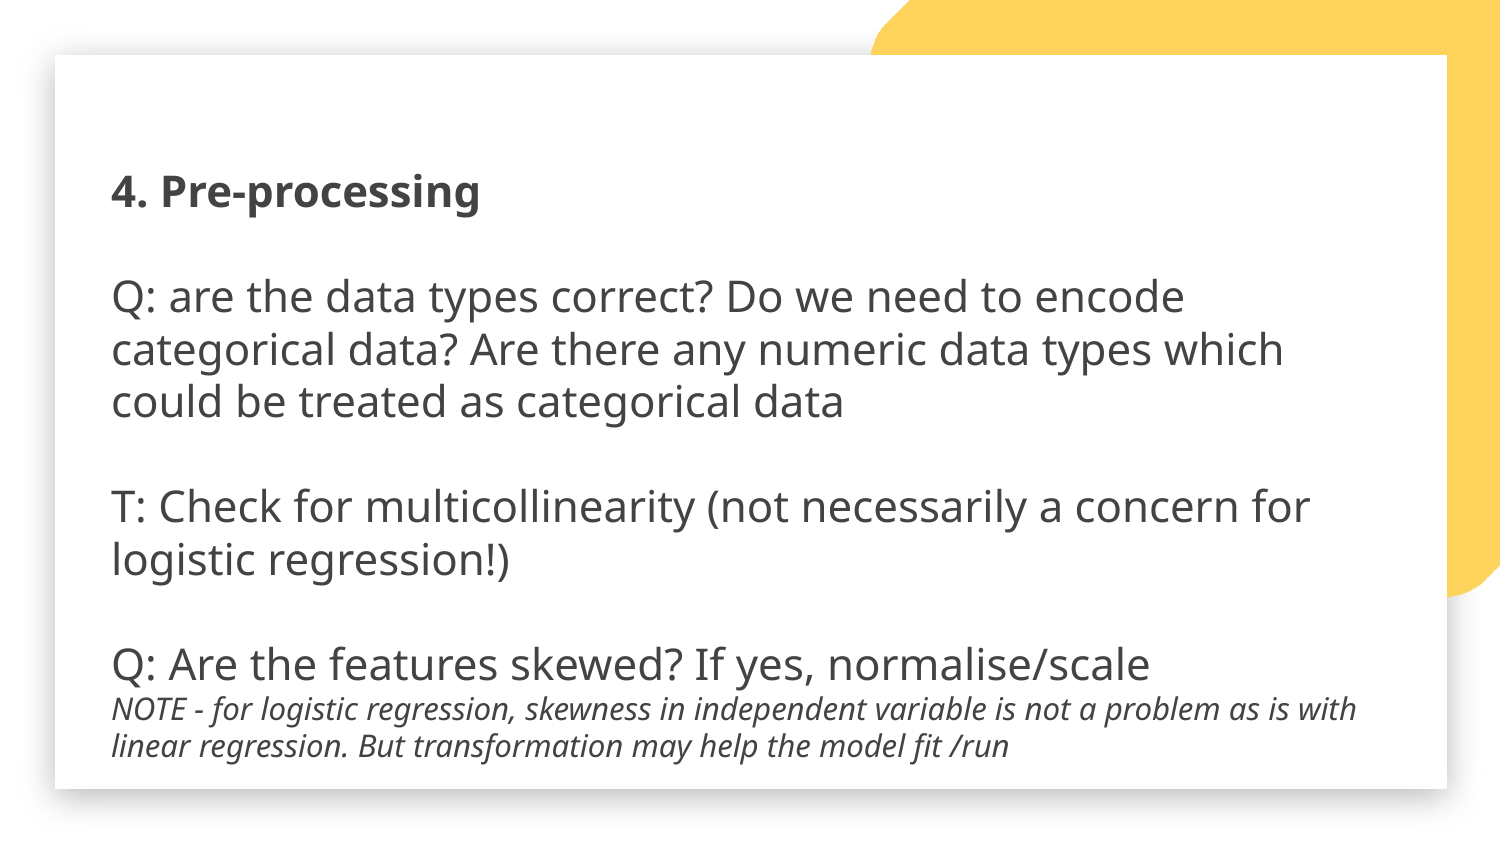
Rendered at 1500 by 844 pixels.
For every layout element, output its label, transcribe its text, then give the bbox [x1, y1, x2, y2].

picture [0, 0, 1500, 844]
text_box 4. Pre-processing Q: are the data types correct? Do we need to encode categorical data? Are there any numeric data types which could be treated as categorical data T: Check for multicollinearity (not necessarily a concern for logistic regression!) Q: Are the features skewed? If yes, normalise/scale NOTE - for logistic regression, skewness in independent variable is not a problem as is with linear regression. But transformation may help the model fit /run [96, 149, 1417, 266]
